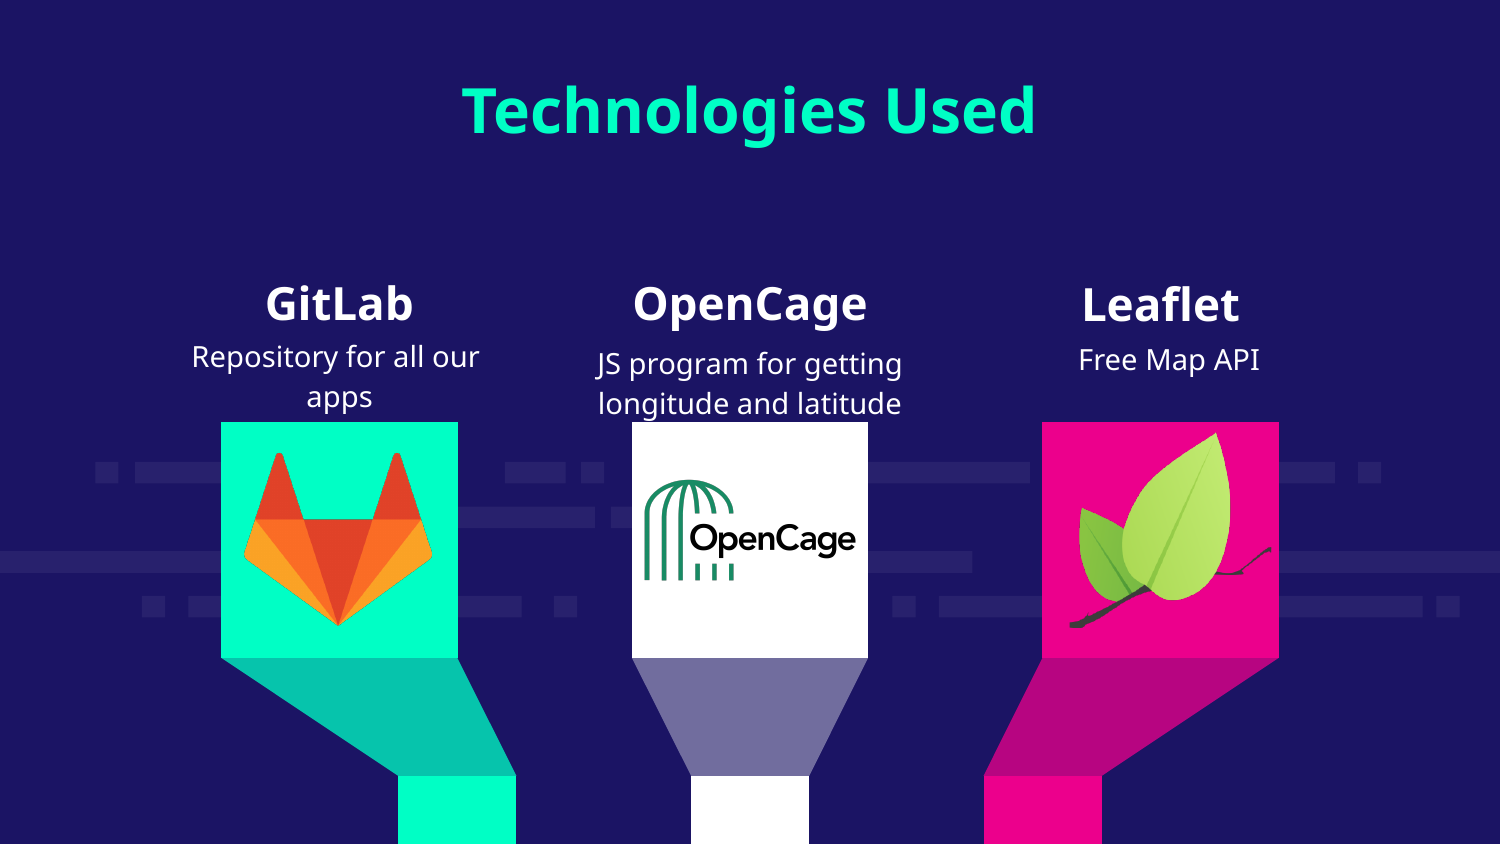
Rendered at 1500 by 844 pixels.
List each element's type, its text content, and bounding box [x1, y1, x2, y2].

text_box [221, 421, 517, 844]
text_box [631, 421, 869, 844]
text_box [983, 421, 1279, 844]
picture [1069, 432, 1272, 628]
subtitle JS program for getting longitude and latitude [580, 340, 920, 412]
picture [206, 407, 473, 674]
title GitLab [170, 258, 509, 330]
subtitle Repository for all our apps [170, 333, 510, 404]
title Leaflet [990, 259, 1330, 331]
subtitle Free Map API [990, 341, 1348, 412]
title OpenCage [580, 259, 920, 330]
title Technologies Used [209, 56, 1291, 166]
picture [639, 474, 861, 586]
